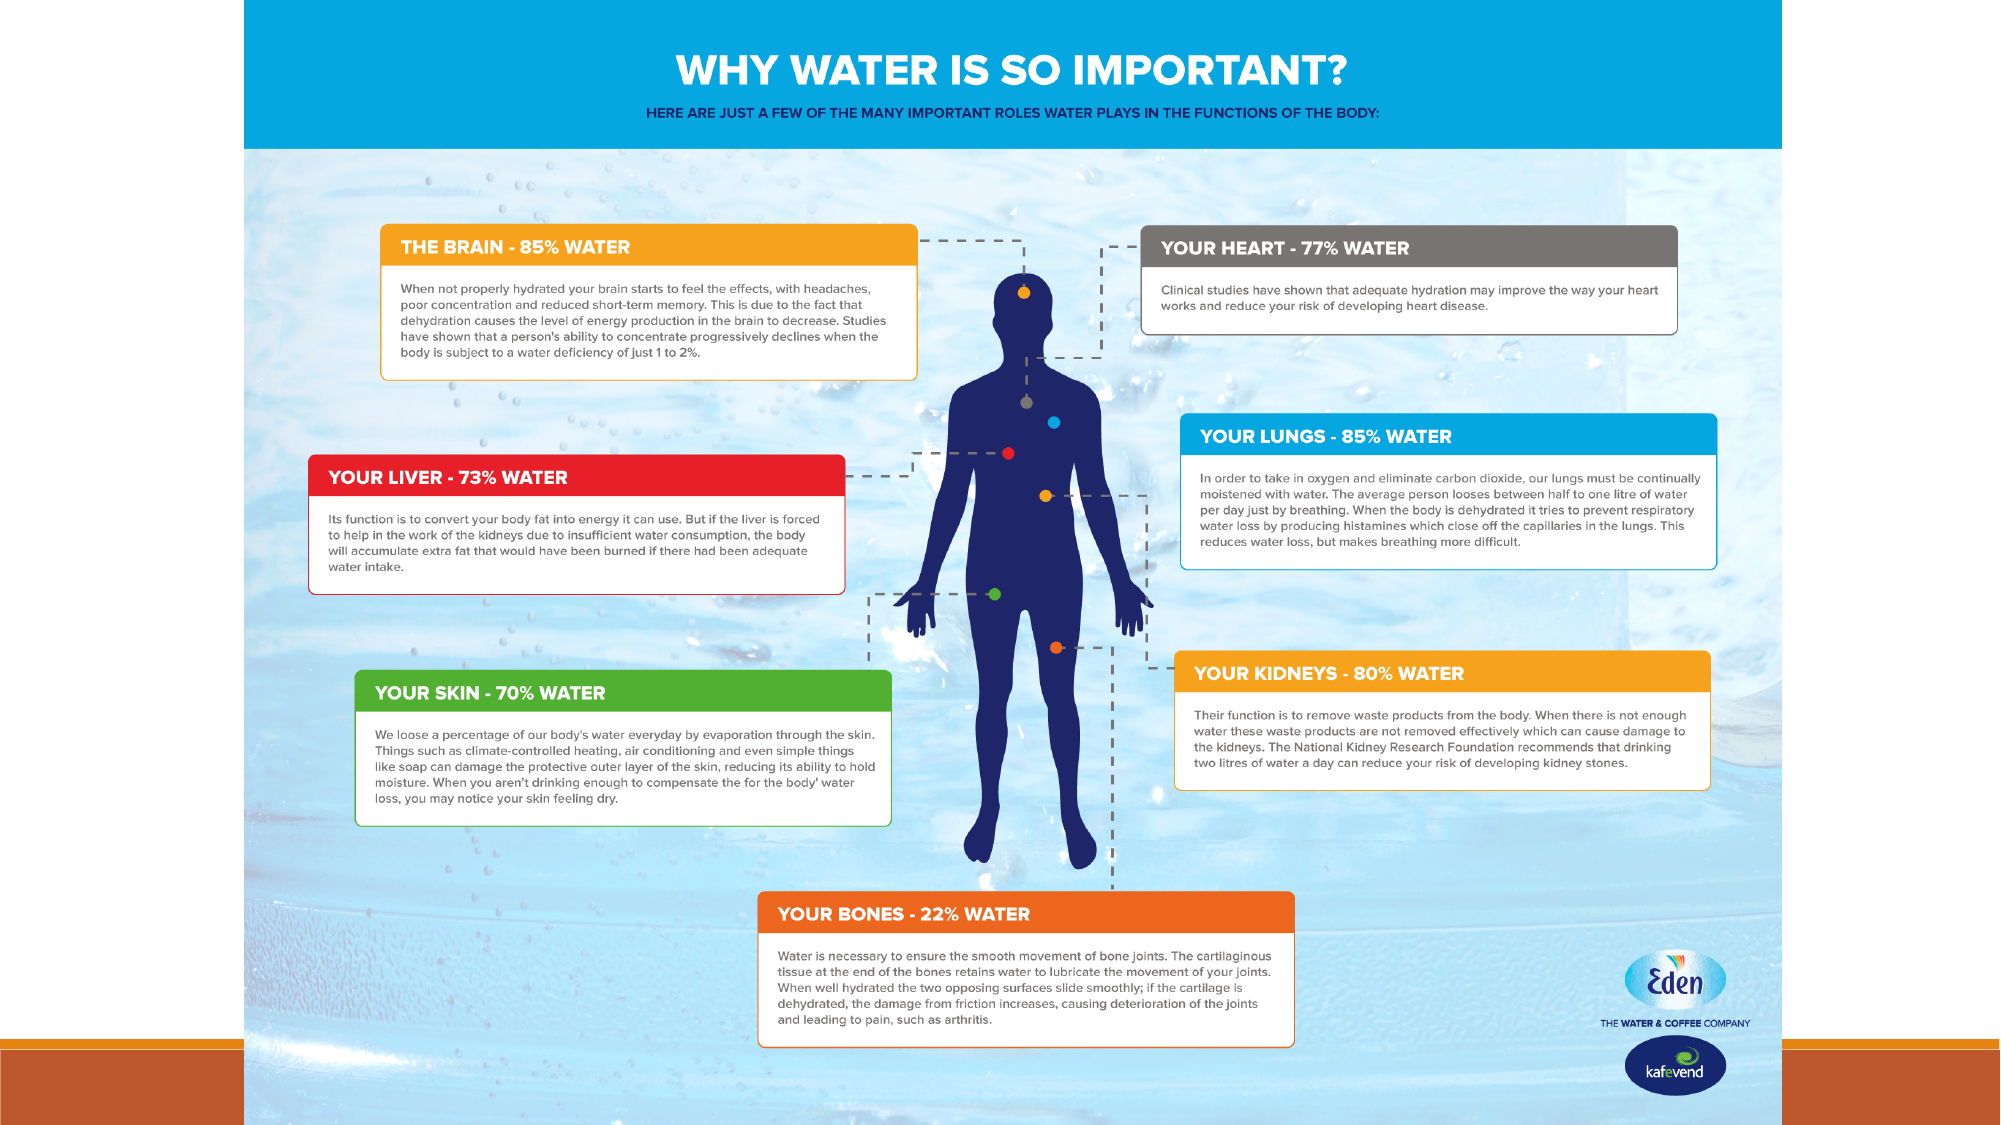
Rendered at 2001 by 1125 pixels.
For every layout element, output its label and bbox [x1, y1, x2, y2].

picture [677, 56, 716, 84]
picture [1216, 56, 1239, 84]
picture [1088, 56, 1121, 84]
picture [1334, 78, 1341, 84]
picture [1127, 56, 1151, 84]
picture [1029, 55, 1059, 85]
picture [859, 56, 881, 84]
picture [965, 55, 988, 85]
picture [1329, 55, 1346, 74]
picture [887, 56, 907, 84]
picture [243, 149, 1783, 1125]
picture [720, 56, 747, 84]
picture [751, 56, 777, 84]
picture [1075, 56, 1082, 84]
picture [1302, 56, 1325, 84]
picture [830, 56, 859, 84]
picture [791, 56, 830, 84]
picture [1189, 56, 1213, 84]
picture [1272, 56, 1298, 84]
picture [1239, 56, 1268, 84]
picture [1003, 55, 1026, 85]
picture [953, 56, 959, 84]
picture [1154, 55, 1184, 85]
picture [912, 56, 936, 84]
